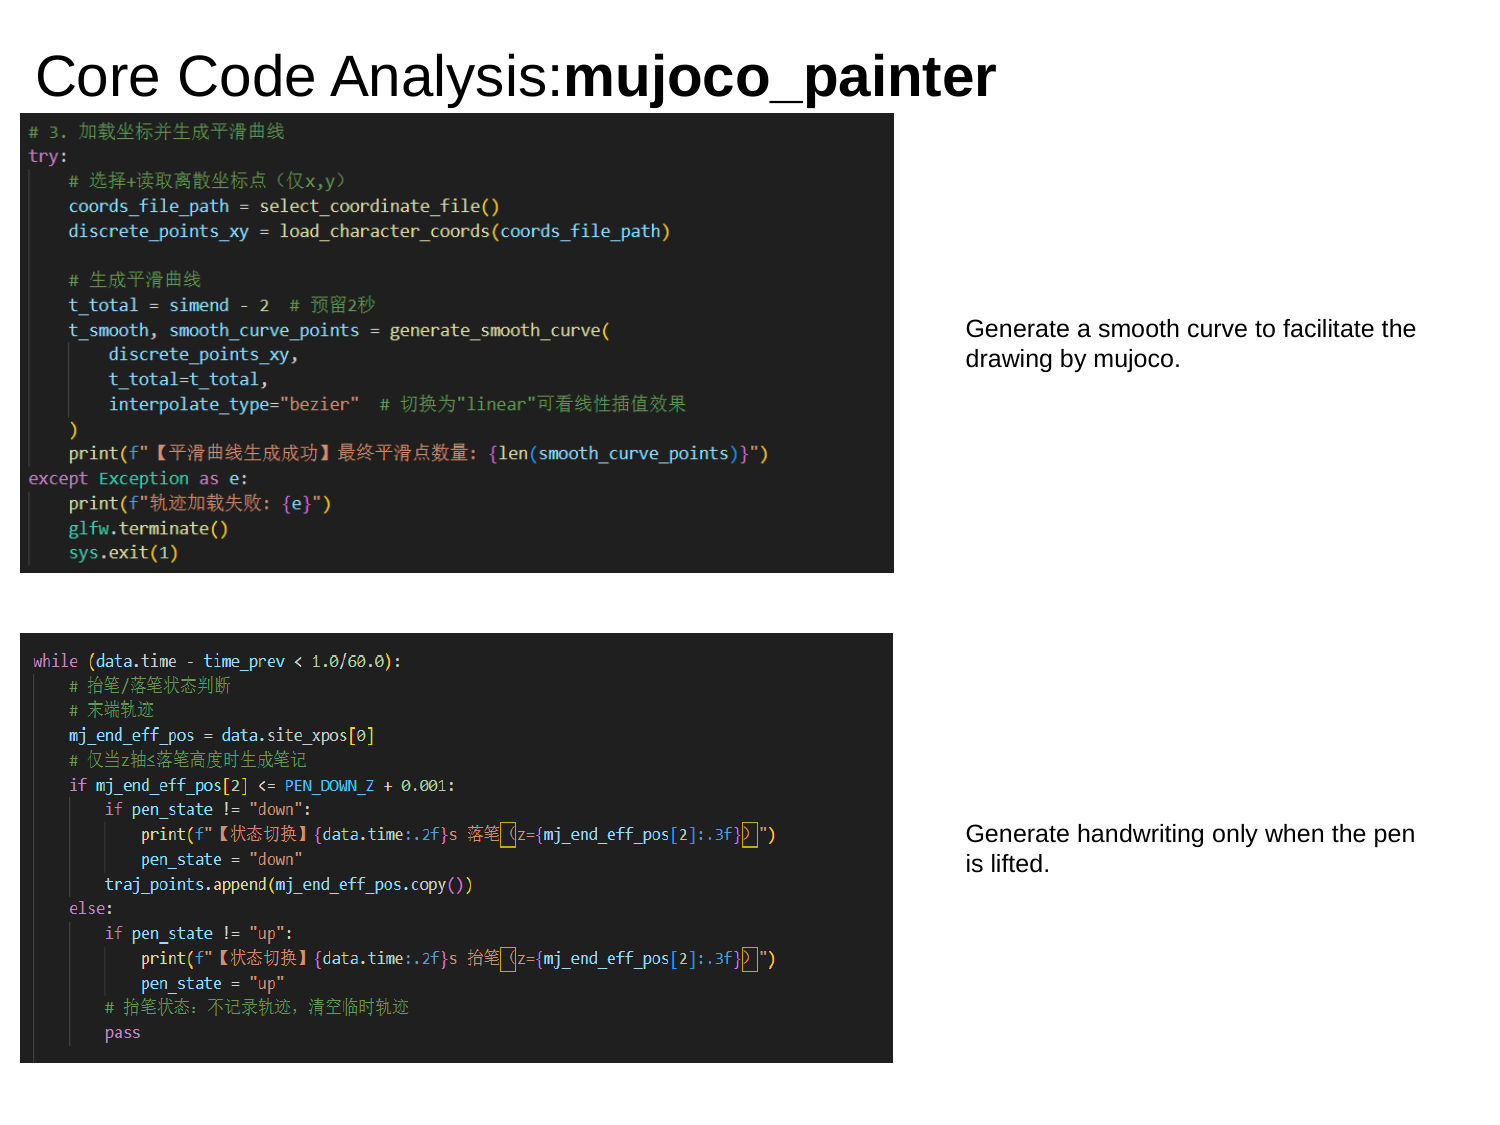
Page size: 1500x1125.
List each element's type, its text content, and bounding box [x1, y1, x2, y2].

picture [20, 633, 893, 1063]
text_box Generate a smooth curve to facilitate the drawing by mujoco. [950, 305, 1451, 381]
text_box Generate handwriting only when the pen is lifted. [950, 810, 1451, 886]
picture [20, 113, 894, 573]
text_box Core Code Analysis:mujoco_painter [20, 30, 1314, 186]
